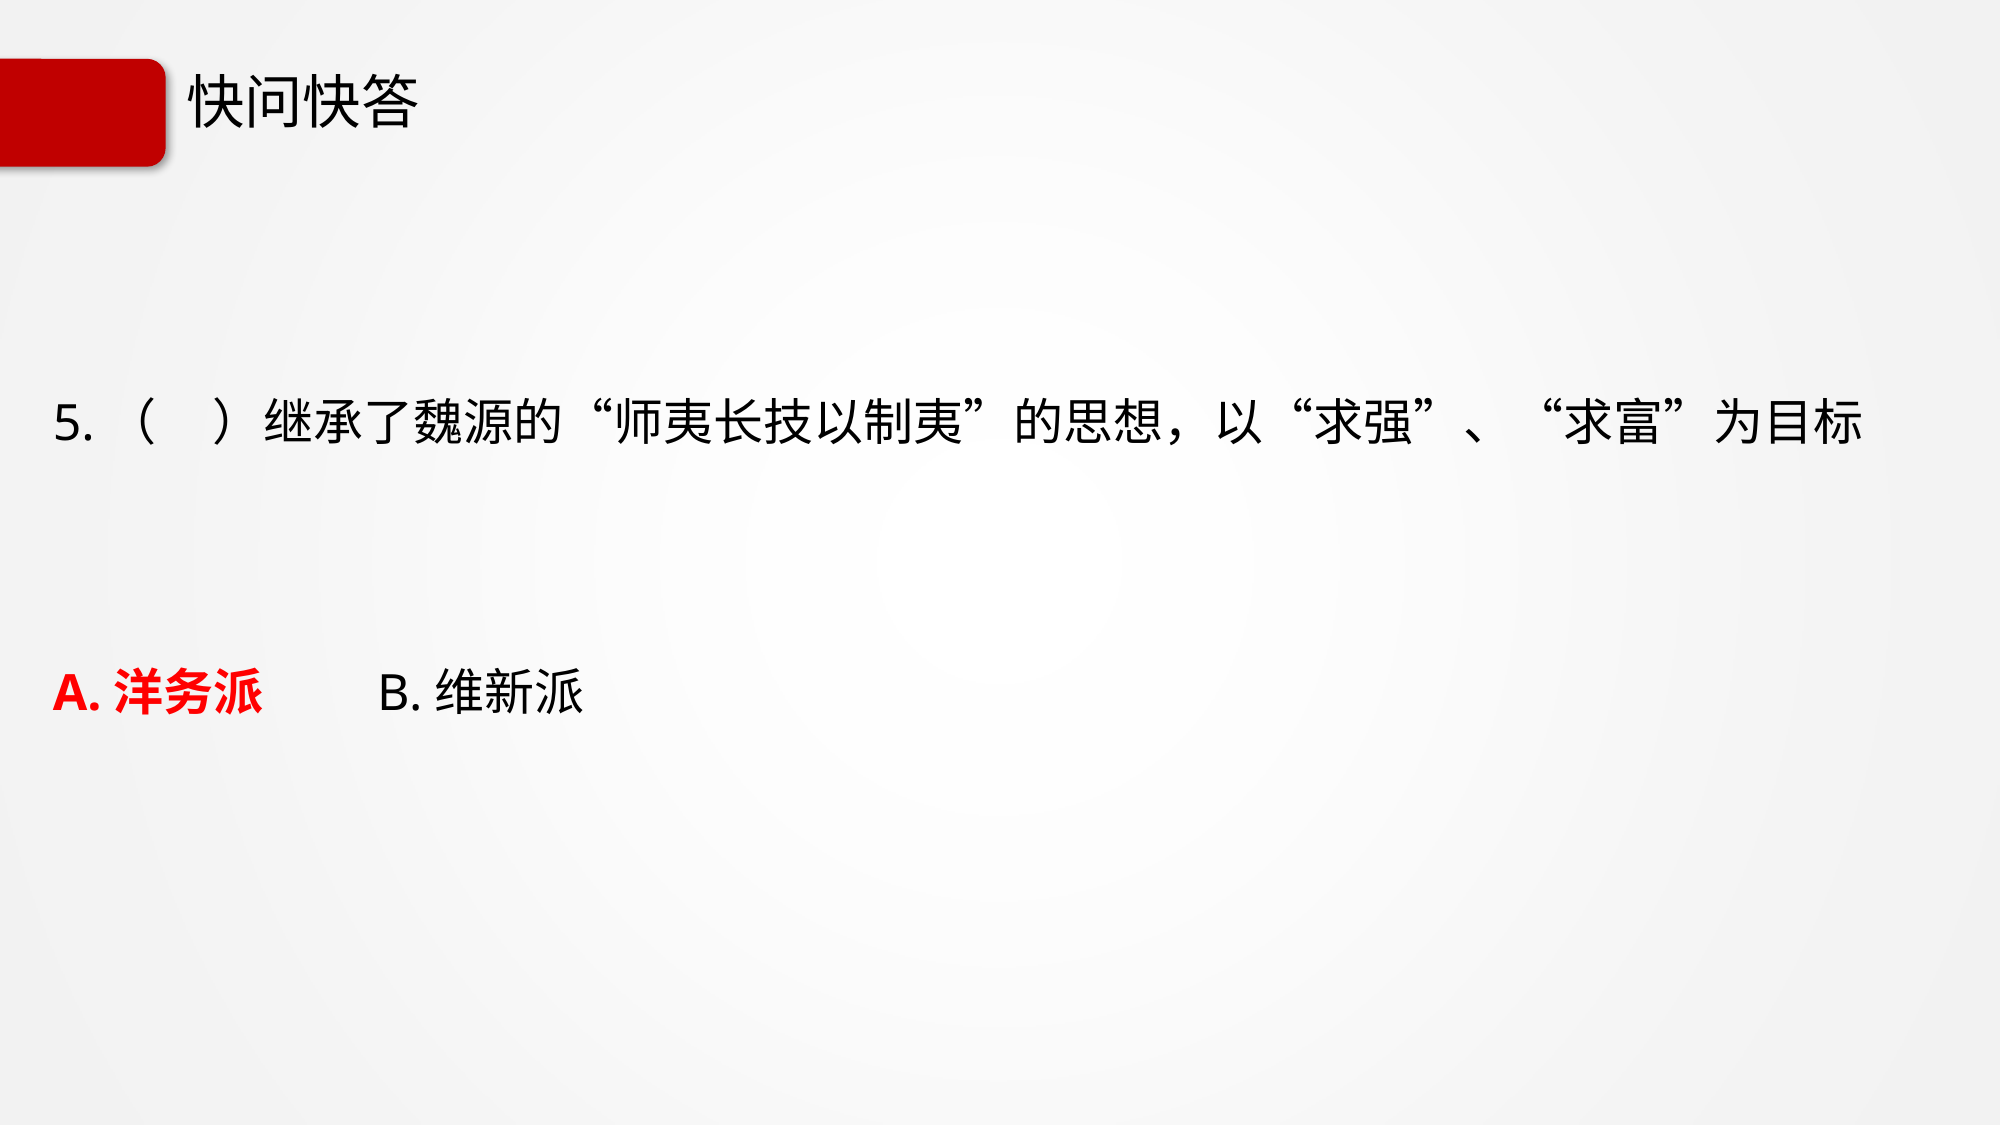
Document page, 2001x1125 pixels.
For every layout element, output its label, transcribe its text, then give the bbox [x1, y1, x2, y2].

picture [0, 0, 2000, 1125]
list 5.（ ）继承了魏源的“师夷长技以制夷”的思想，以“求强”、“求富”为目标 A.洋务派 B.维新派 [37, 352, 1978, 828]
text_box [0, 58, 166, 167]
title 快问快答 [171, 59, 1844, 150]
